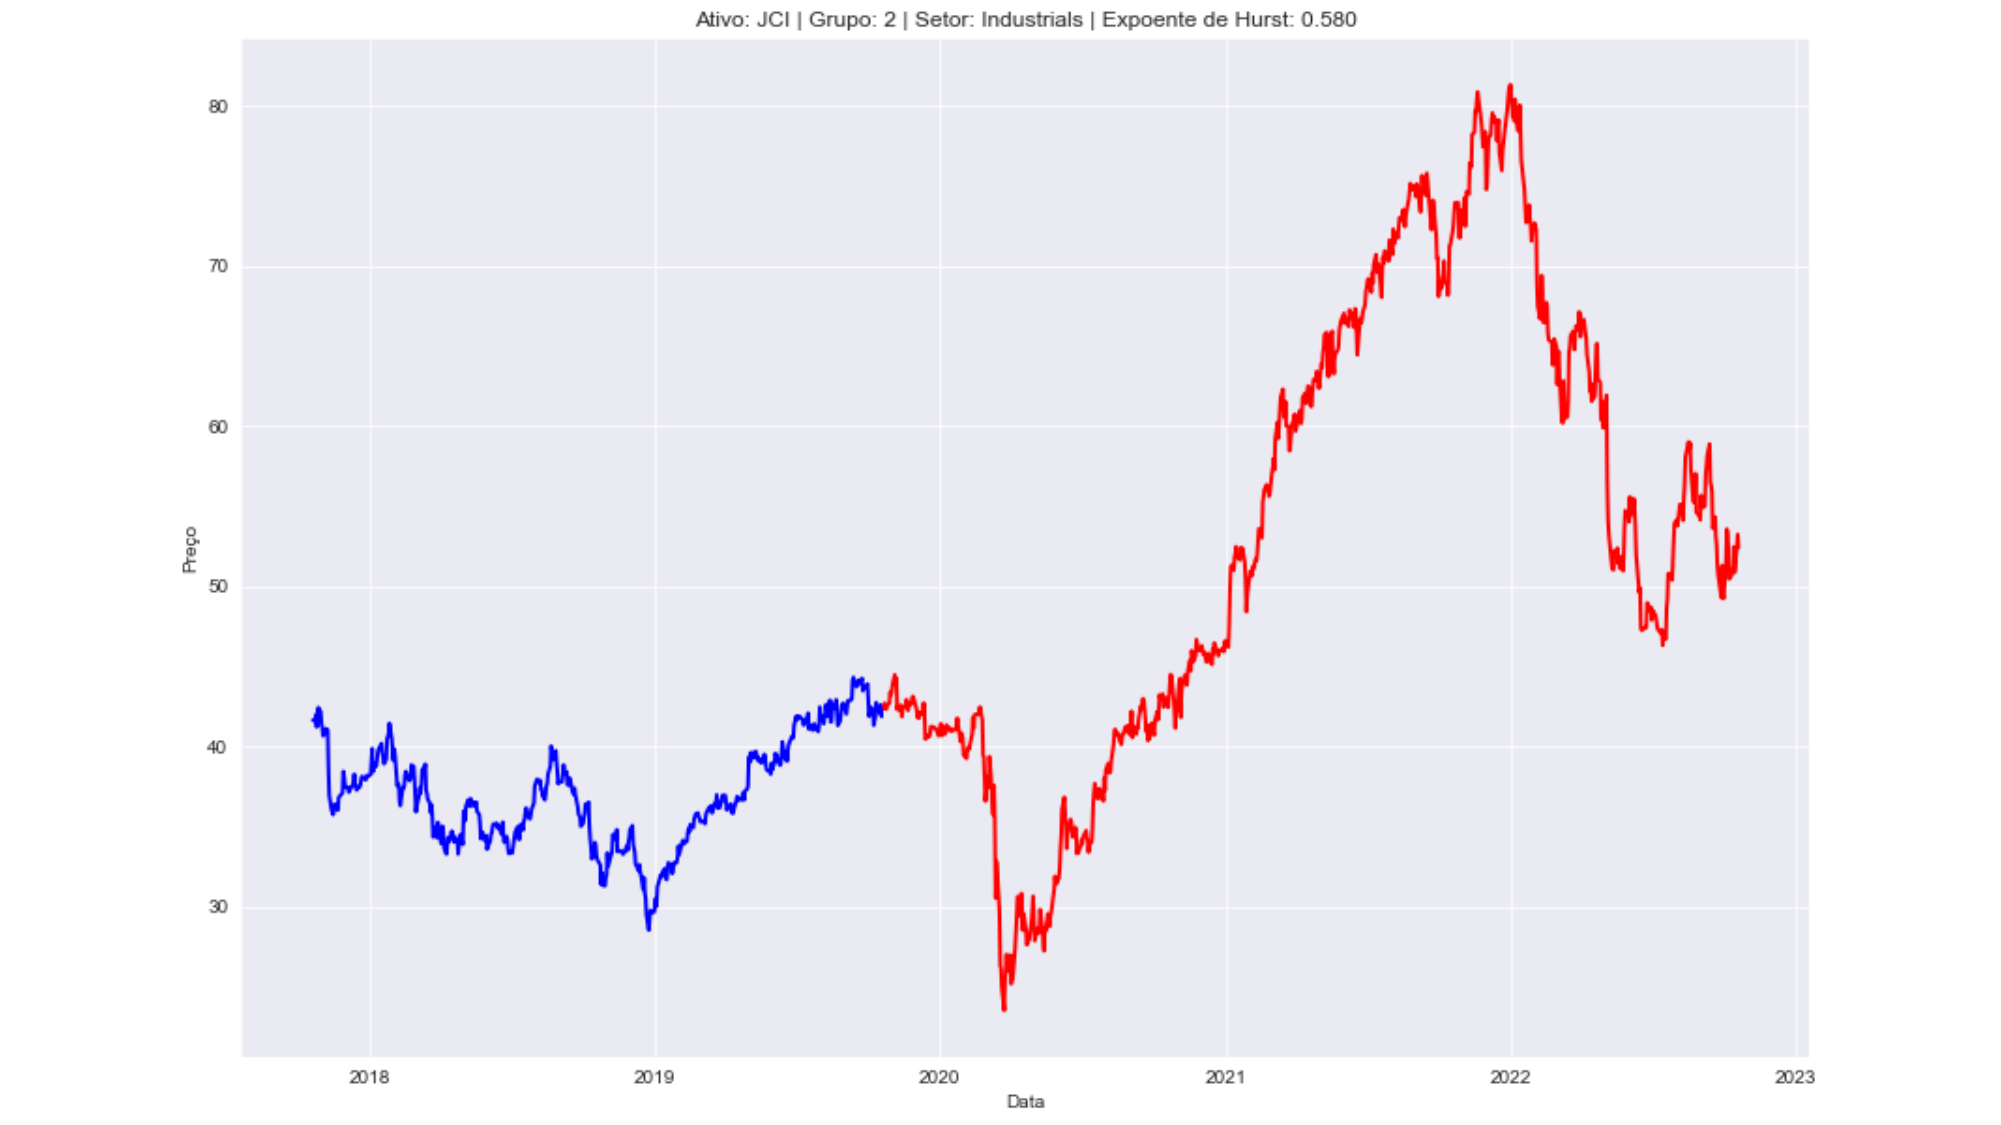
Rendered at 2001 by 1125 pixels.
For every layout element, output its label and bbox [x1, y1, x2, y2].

picture [170, 0, 1830, 1125]
